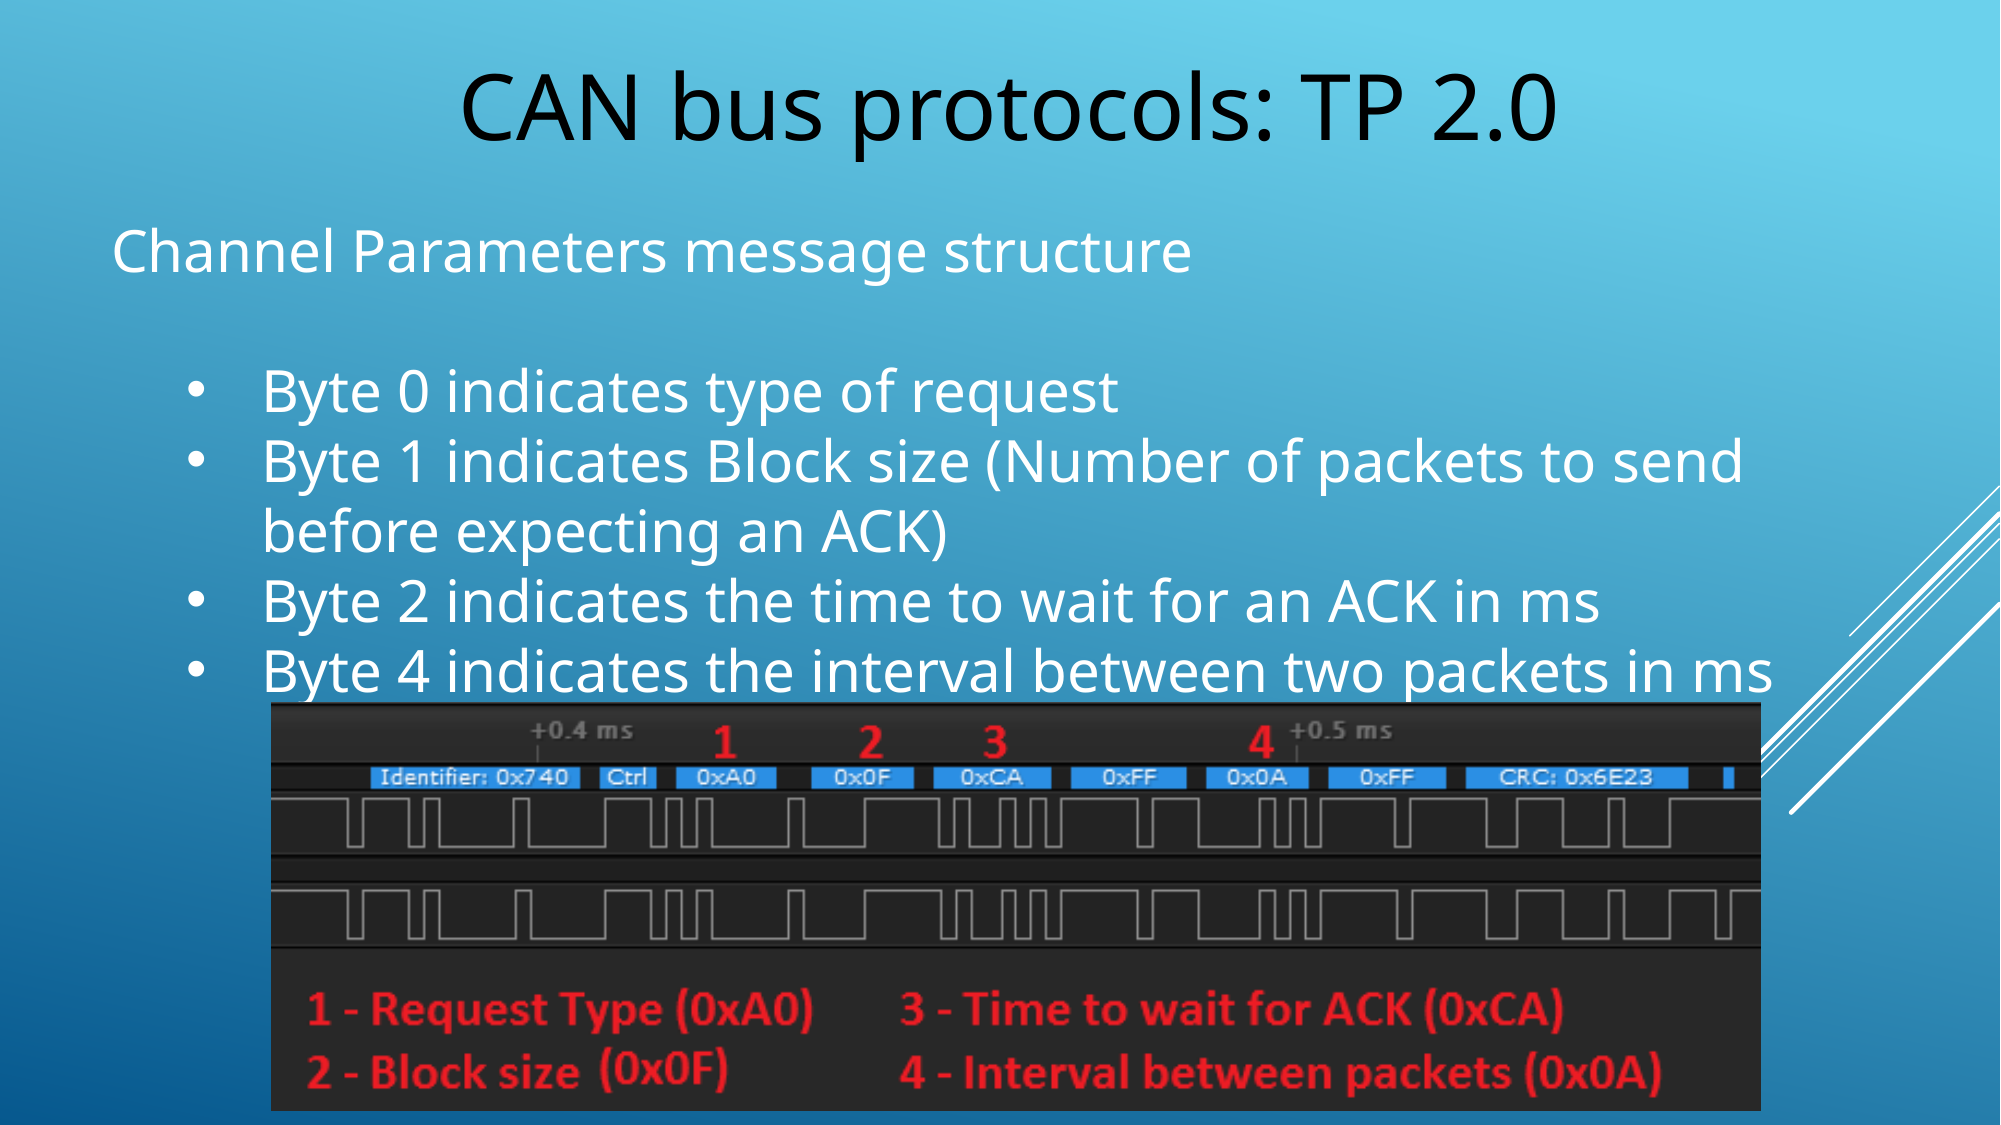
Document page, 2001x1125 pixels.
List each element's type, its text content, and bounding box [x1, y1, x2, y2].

text_box CAN bus protocols: TP 2.0 [84, 40, 1935, 166]
text_box Channel Parameters message structure Byte 0 indicates type of request Byte 1 indicates Block size (Number of packets to send before expecting an ACK) Byte 2 indicates the time to wait for an ACK in ms Byte 4 indicates the interval between two packets in ms [96, 206, 1935, 712]
picture [270, 702, 1761, 1111]
